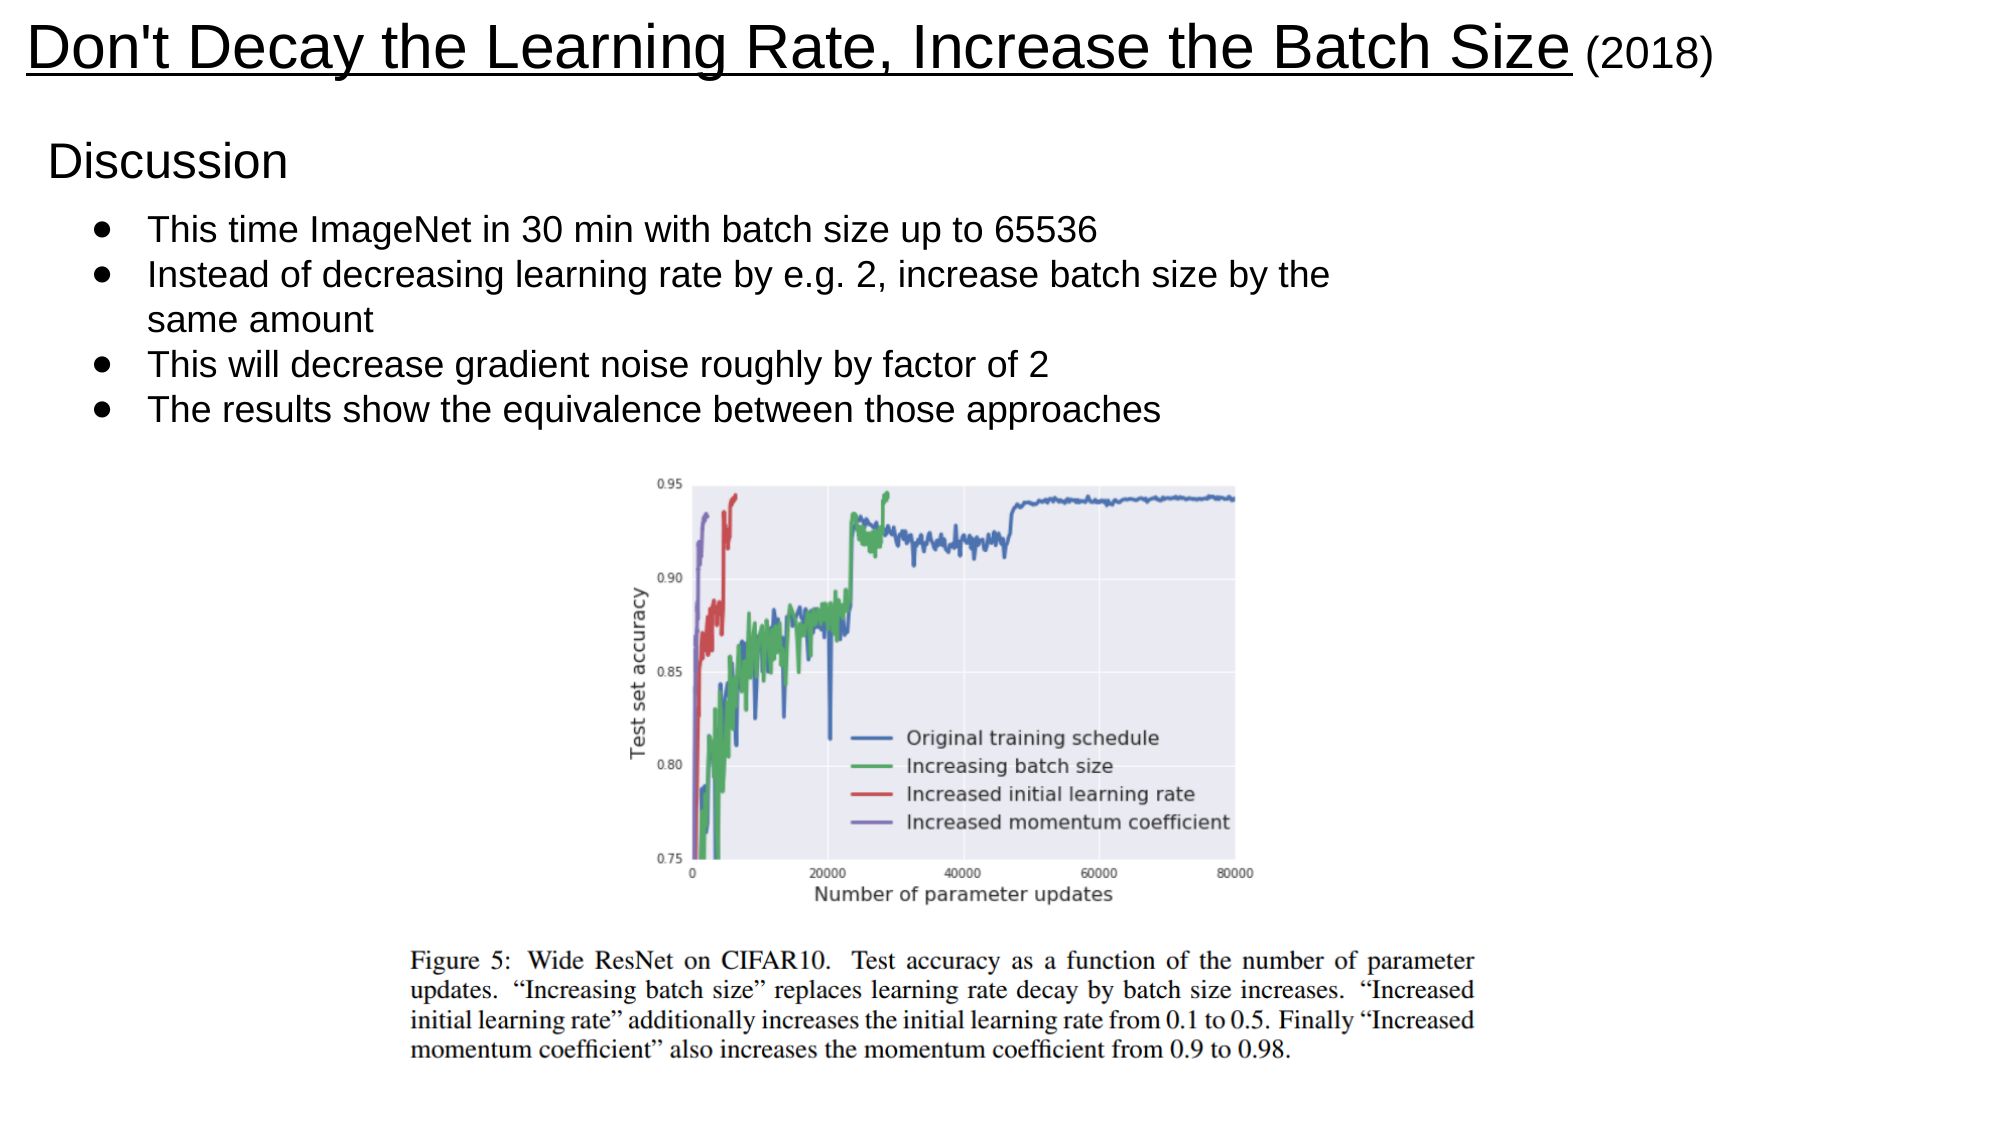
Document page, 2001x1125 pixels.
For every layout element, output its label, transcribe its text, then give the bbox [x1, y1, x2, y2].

picture [371, 446, 1539, 1099]
title Don't Decay the Learning Rate, Increase the Batch Size (2018) [11, 37, 1918, 126]
text_box This time ImageNet in 30 min with batch size up to 65536 Instead of decreasing learning rate by e.g. 2, increase batch size by the same amount This will decrease gradient noise roughly by factor of 2 The results show the equivalence between those approaches [57, 189, 1433, 326]
text_box Discussion [32, 113, 1241, 214]
text_box [926, 363, 932, 424]
